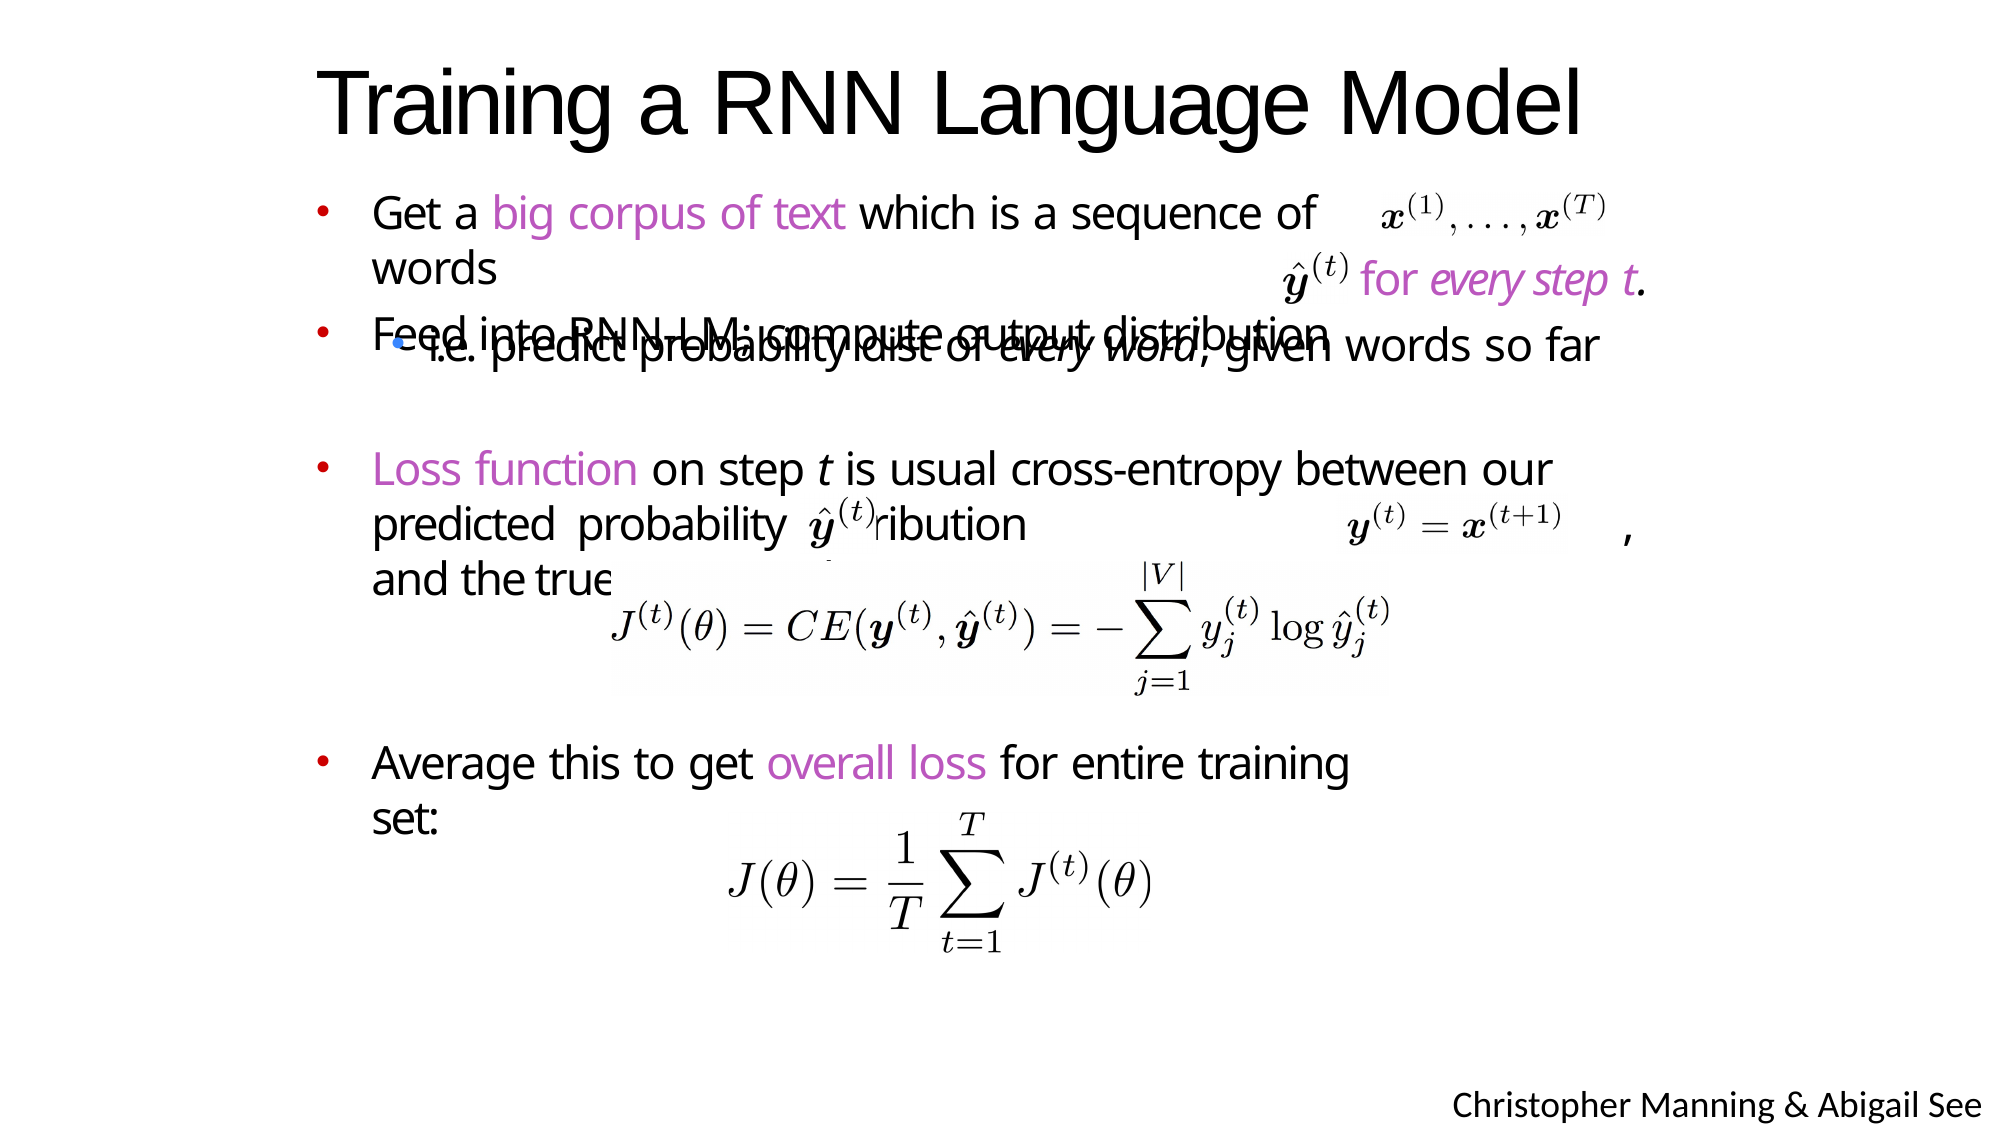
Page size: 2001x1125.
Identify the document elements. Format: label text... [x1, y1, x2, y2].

text_box [728, 812, 1151, 953]
text_box [1283, 252, 1348, 304]
text_box i.e. predict probability dist of every word, given words so far Loss function on step t is usual cross-entropy between our predicted probability distribution , and the true next word : [312, 313, 1647, 605]
text_box Christopher Manning & Abigail See [1435, 1095, 2000, 1125]
text_box [1336, 493, 1568, 554]
text_box Average this to get overall loss for entire training set: [312, 731, 1361, 844]
text_box [611, 561, 1389, 696]
title Training a RNN Language Model [312, 41, 1625, 231]
text_box Get a big corpus of text which is a sequence of words Feed into RNN-LM; compute output distribution [312, 170, 1362, 313]
text_box for every step t. [1357, 247, 1654, 305]
text_box [1381, 192, 1605, 236]
text_box [800, 493, 877, 554]
